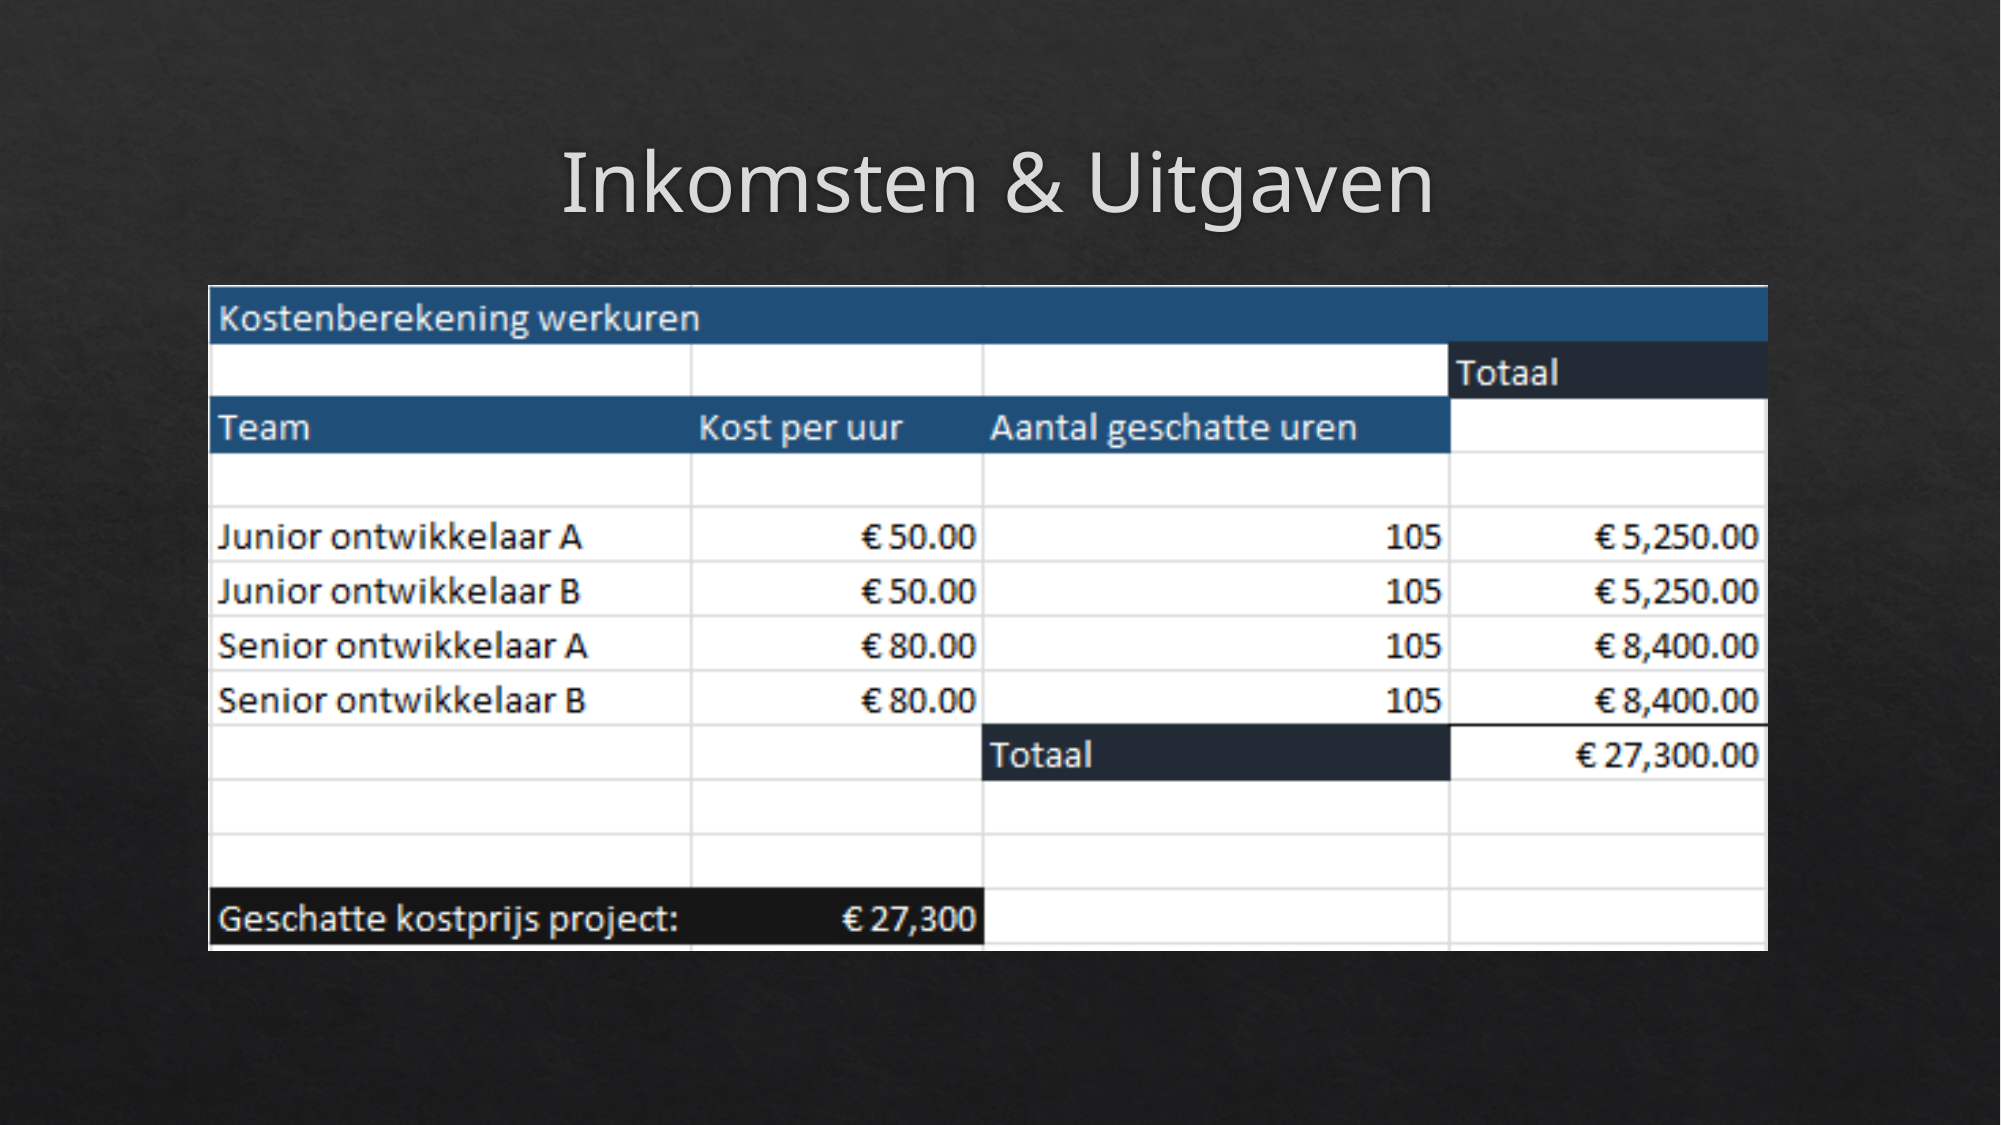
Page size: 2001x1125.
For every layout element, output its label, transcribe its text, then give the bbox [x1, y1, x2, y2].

title Inkomsten & Uitgaven [149, 99, 1849, 260]
picture [208, 285, 1769, 951]
